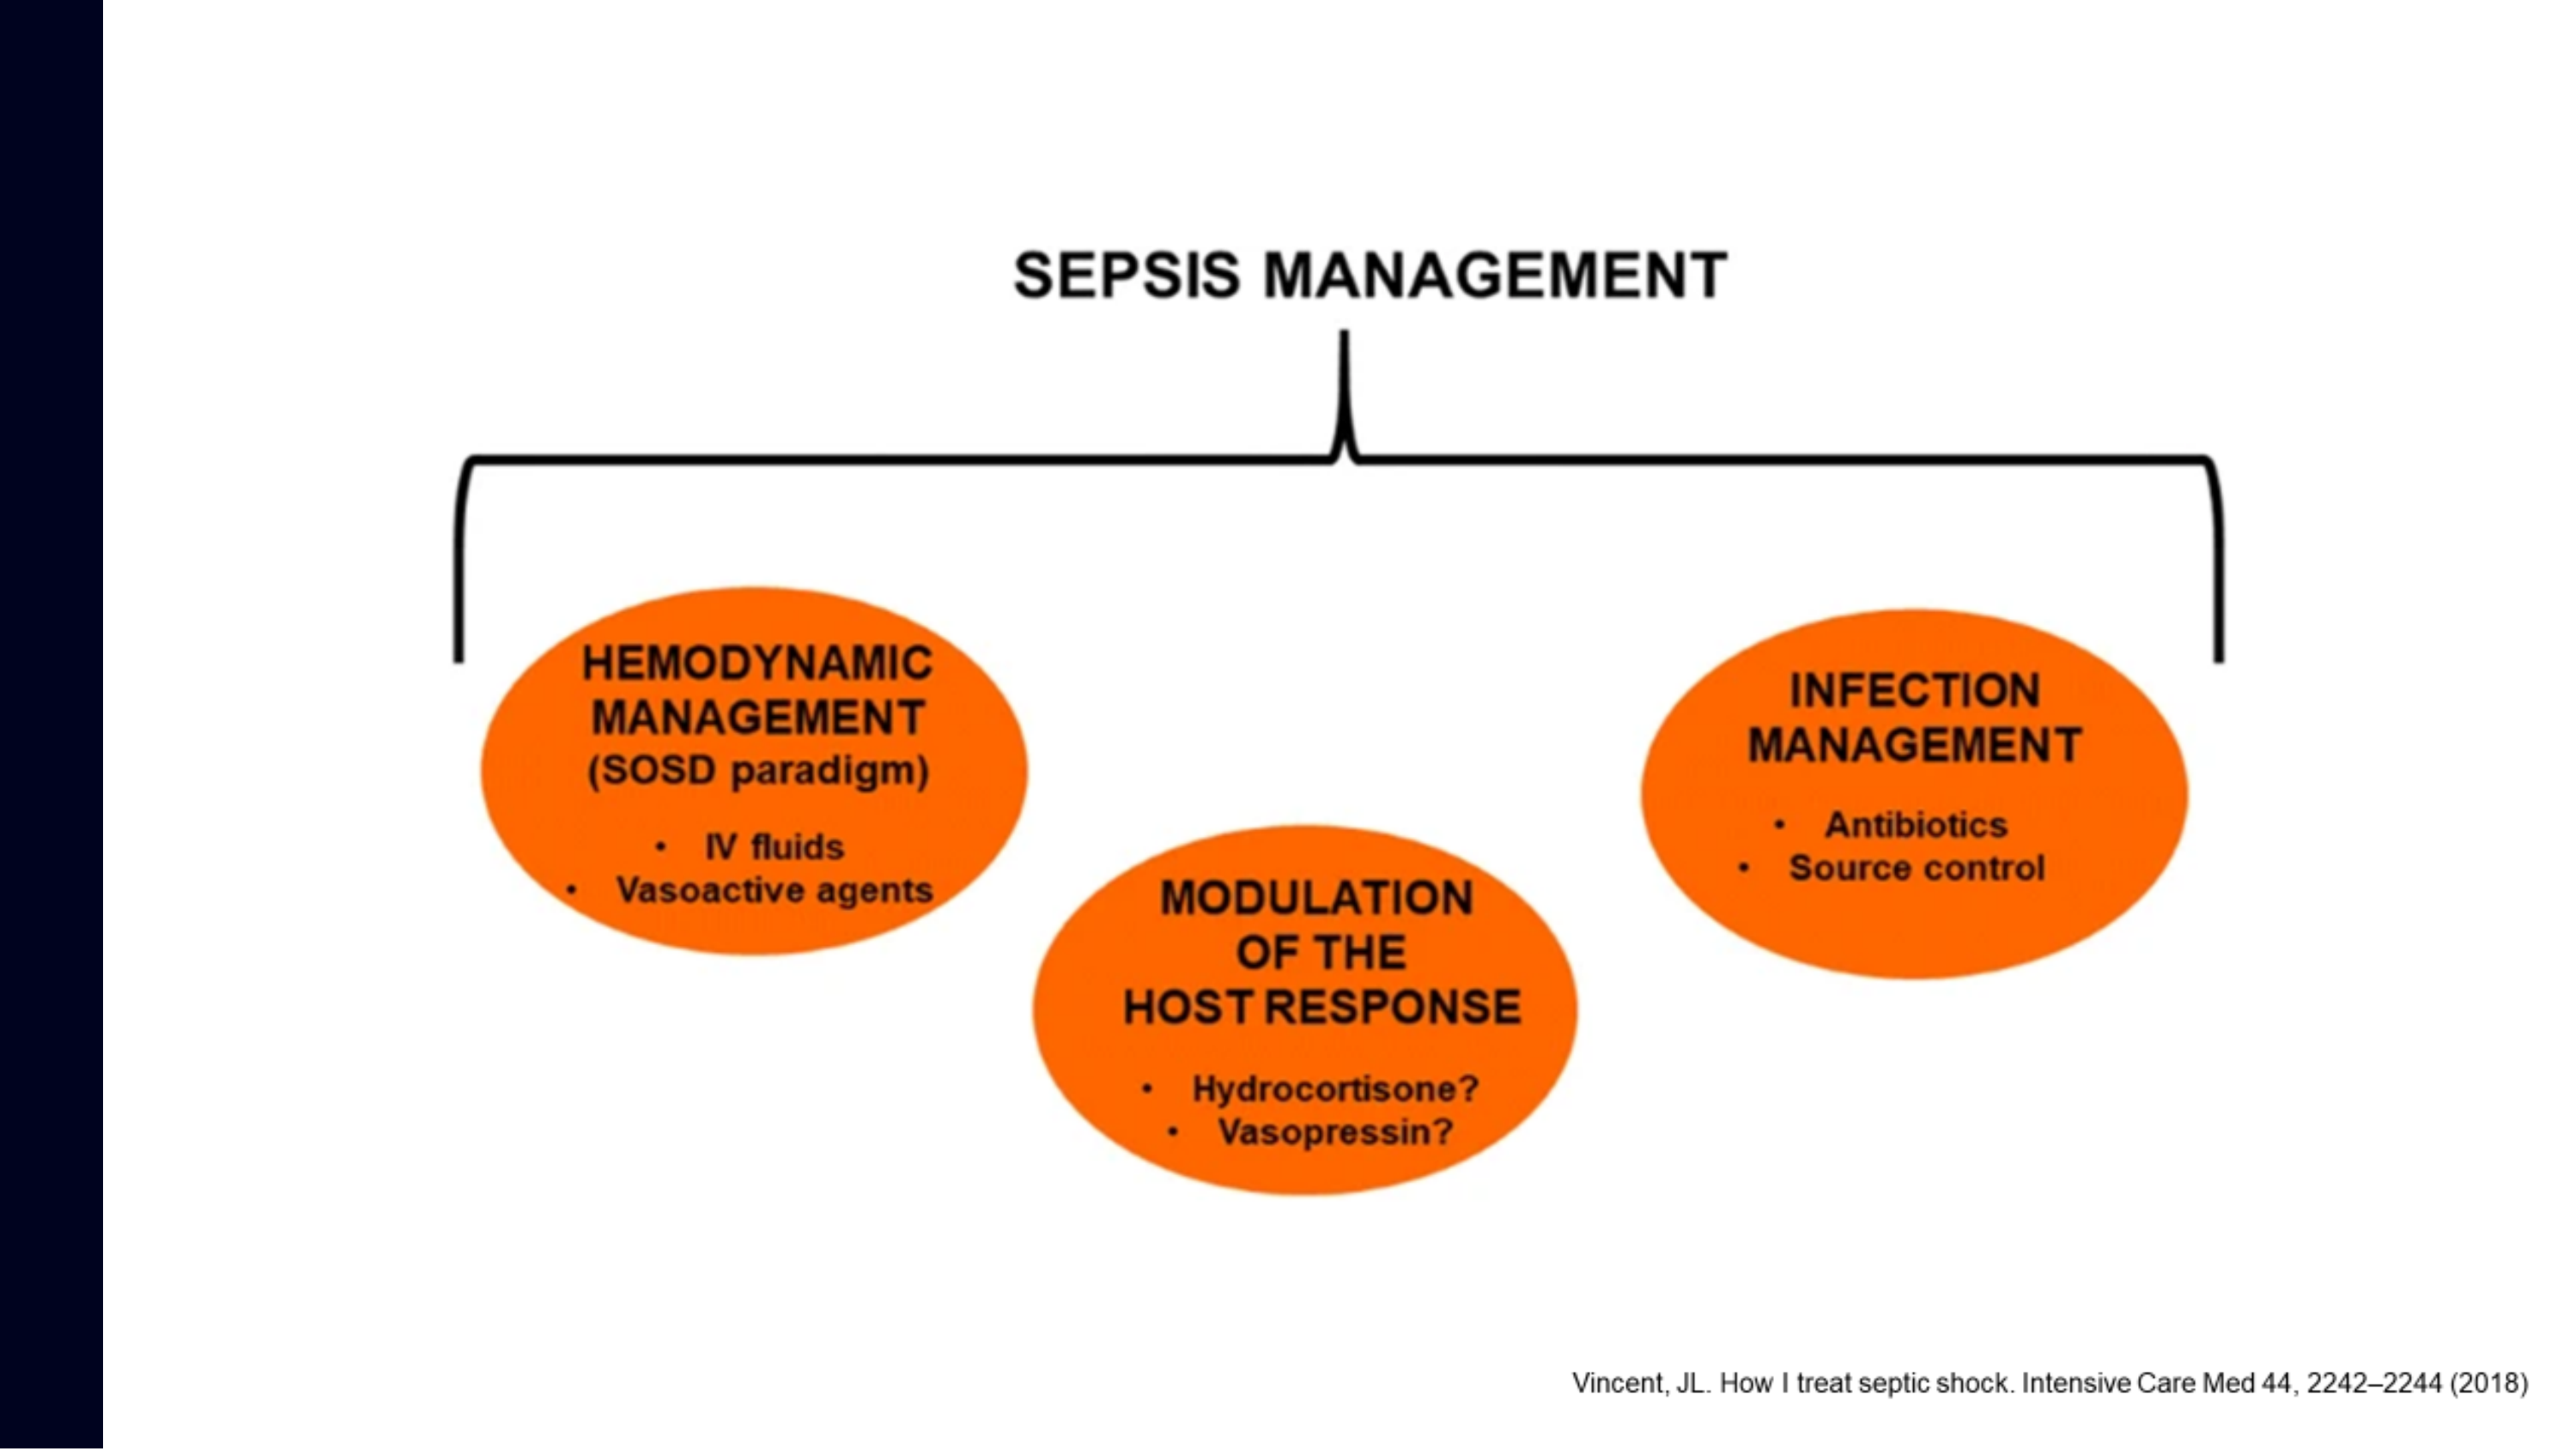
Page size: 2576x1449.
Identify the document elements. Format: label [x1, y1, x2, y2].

list [128, 43, 2551, 1406]
